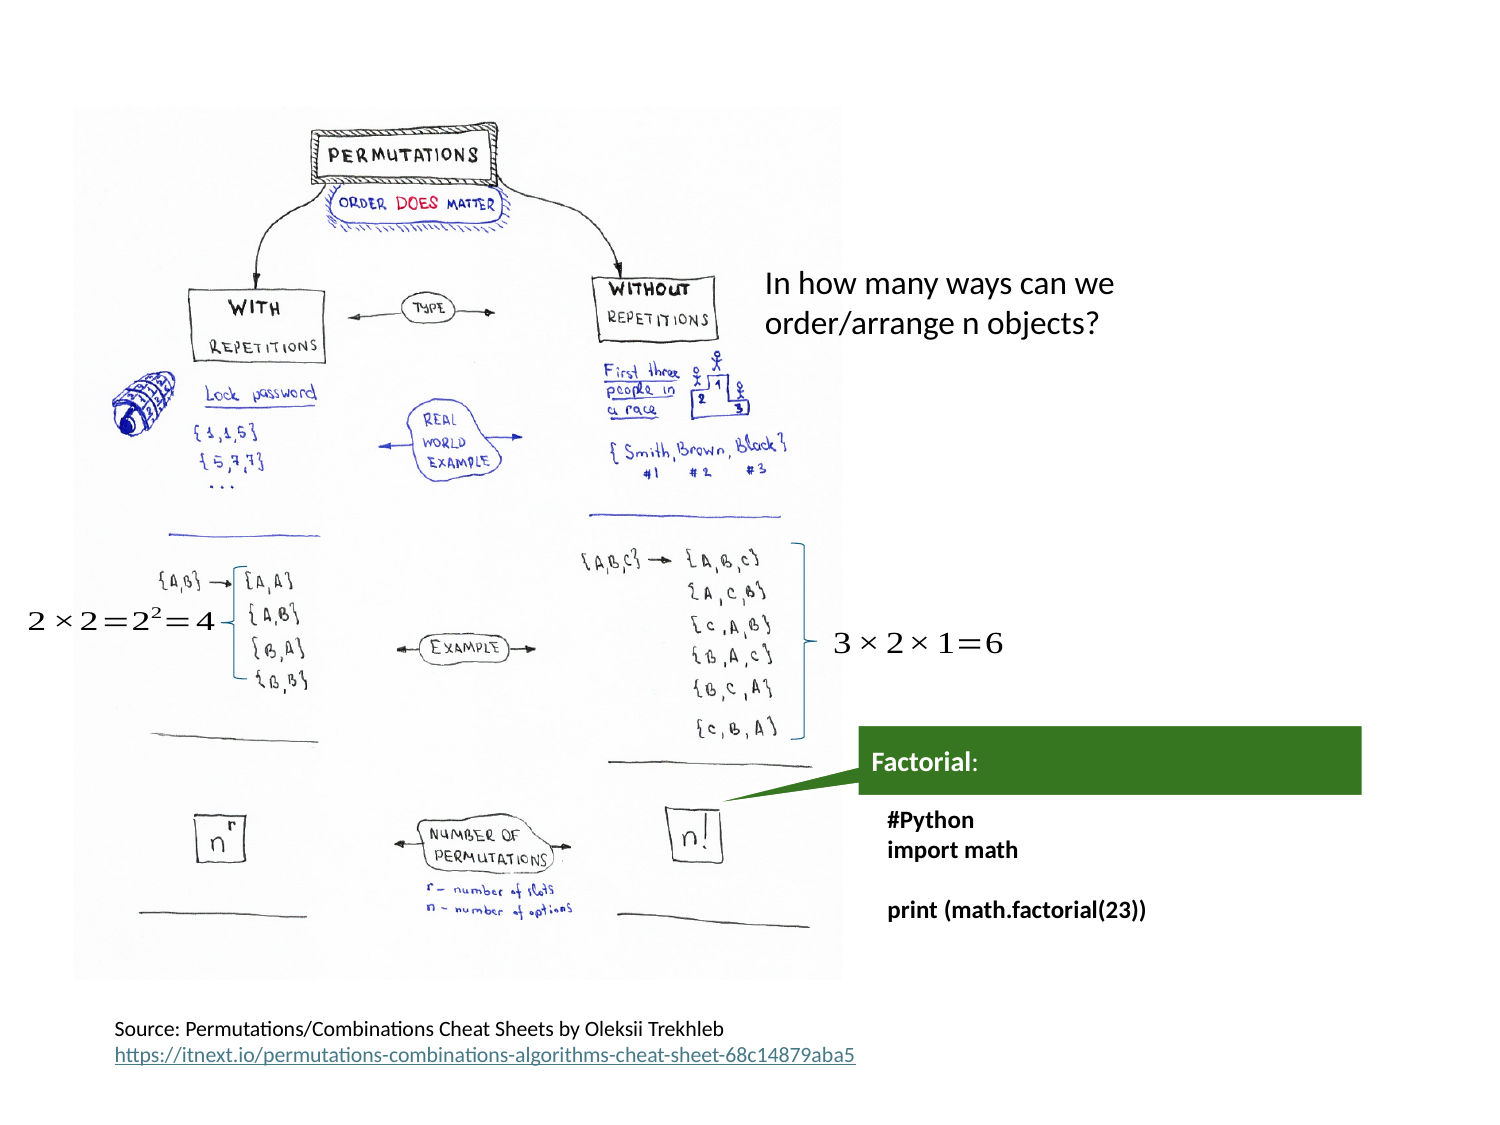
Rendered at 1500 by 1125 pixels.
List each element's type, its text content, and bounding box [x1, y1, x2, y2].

text_box #Python import math print (math.factorial(23)) [872, 799, 1232, 931]
text_box In how many ways can we order/arrange n objects? [849, 253, 1166, 349]
text_box Source: Permutations/Combinations Cheat Sheets by Oleksii Trekhleb https://itnext.io/permutations-combinations-algorithms-cheat-sheet-68c14879aba5 [99, 1006, 882, 1074]
picture [66, 99, 849, 987]
